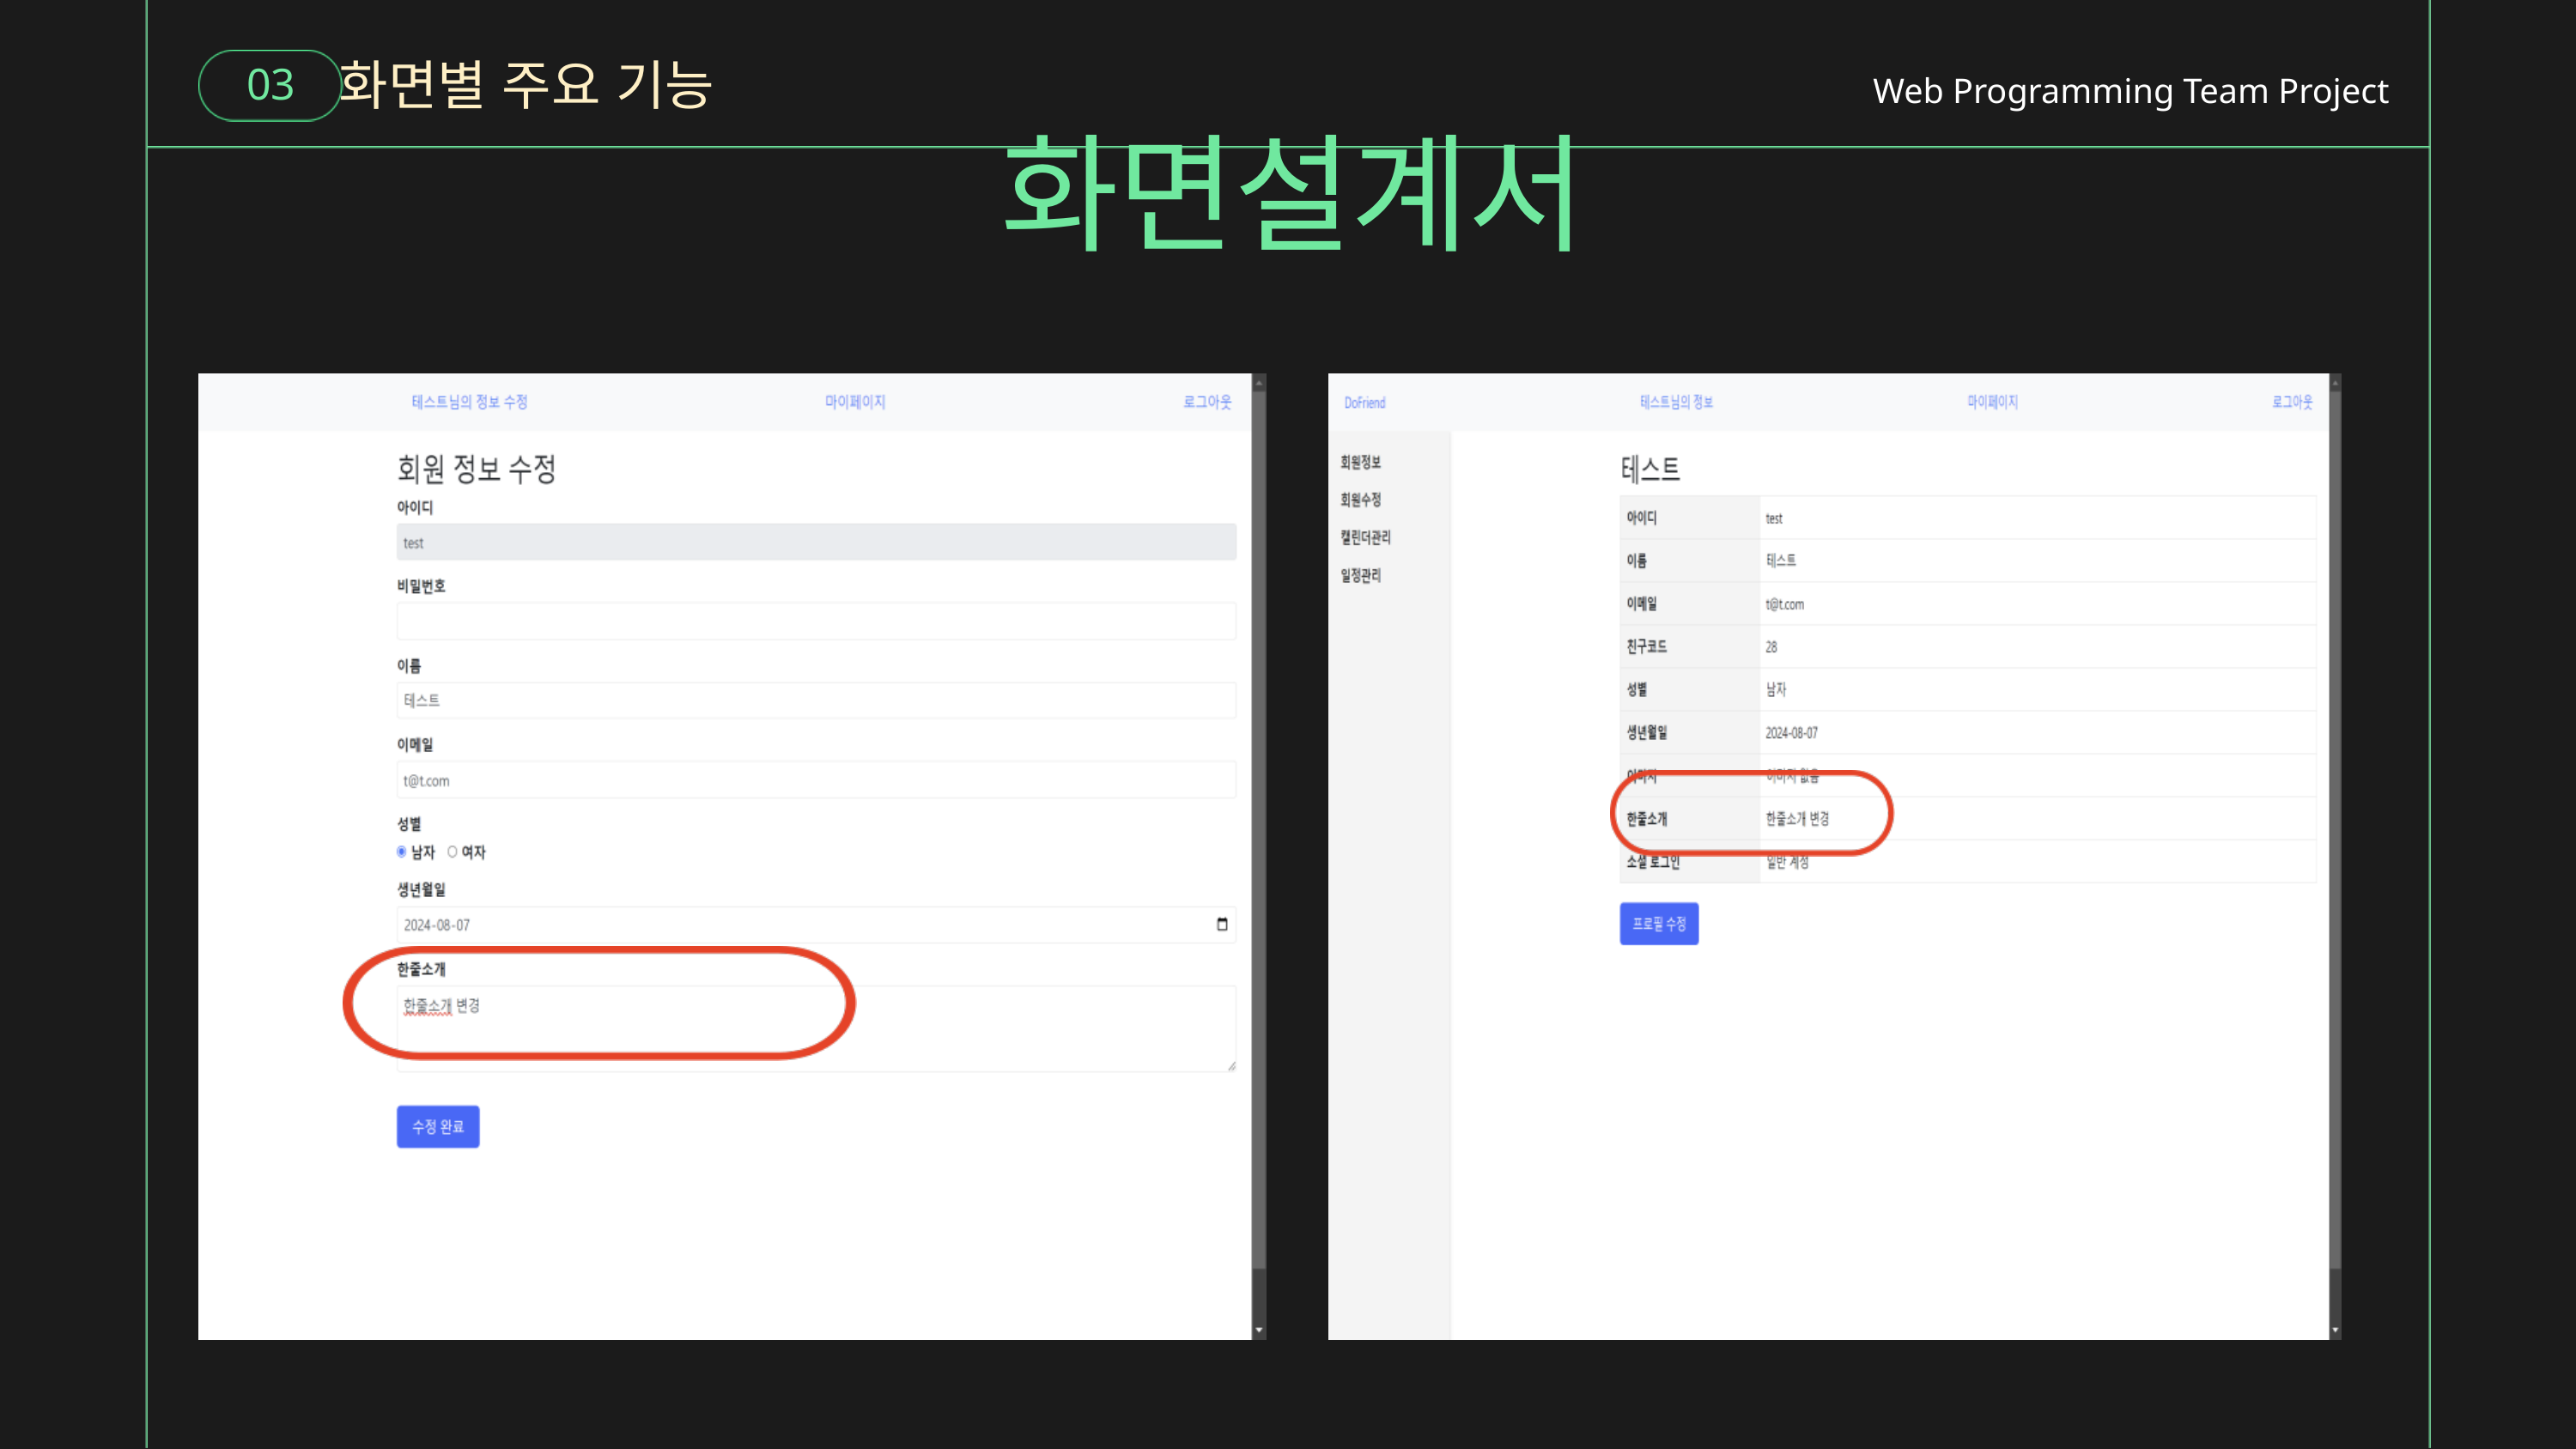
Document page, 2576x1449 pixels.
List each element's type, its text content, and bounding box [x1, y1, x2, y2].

picture [148, 115, 2576, 1447]
text_box 화면설계서 [787, 158, 1800, 267]
text_box 화면별 주요 기능 [341, 48, 845, 124]
text_box Web Programming Team Project [1830, 68, 2433, 115]
picture [197, 50, 344, 122]
picture [0, 0, 1267, 1447]
